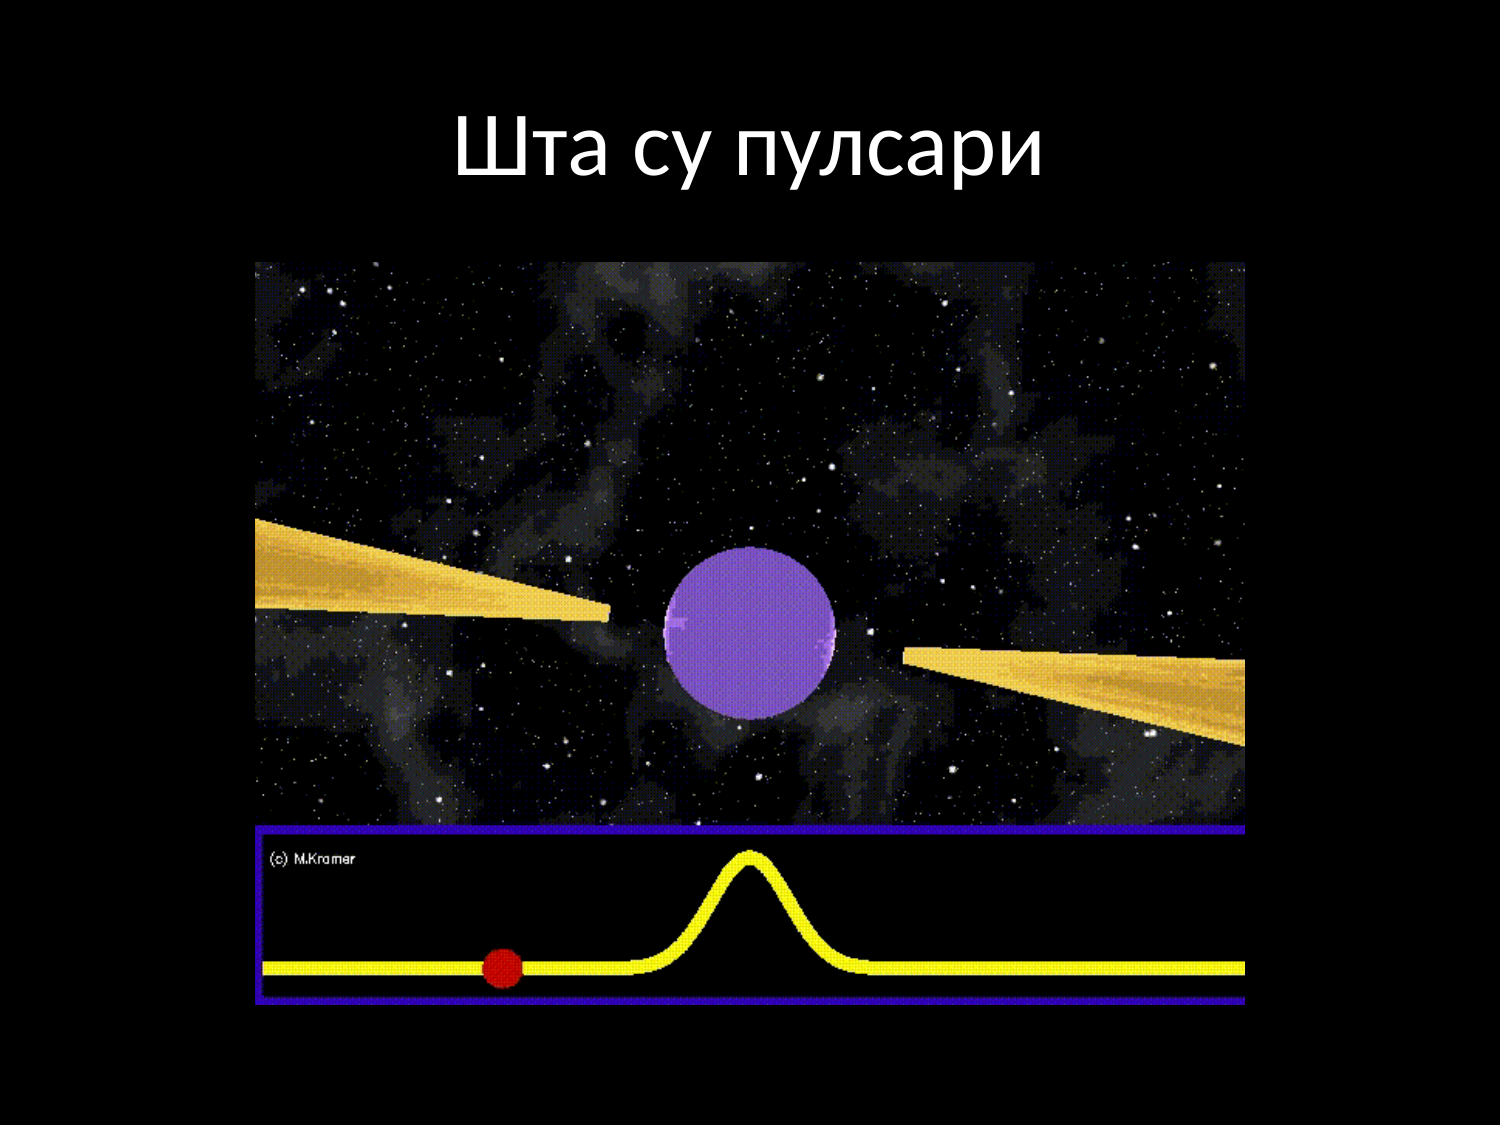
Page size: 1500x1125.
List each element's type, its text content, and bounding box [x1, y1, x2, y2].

title Шта су пулсари [75, 45, 1425, 233]
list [254, 262, 1246, 1006]
